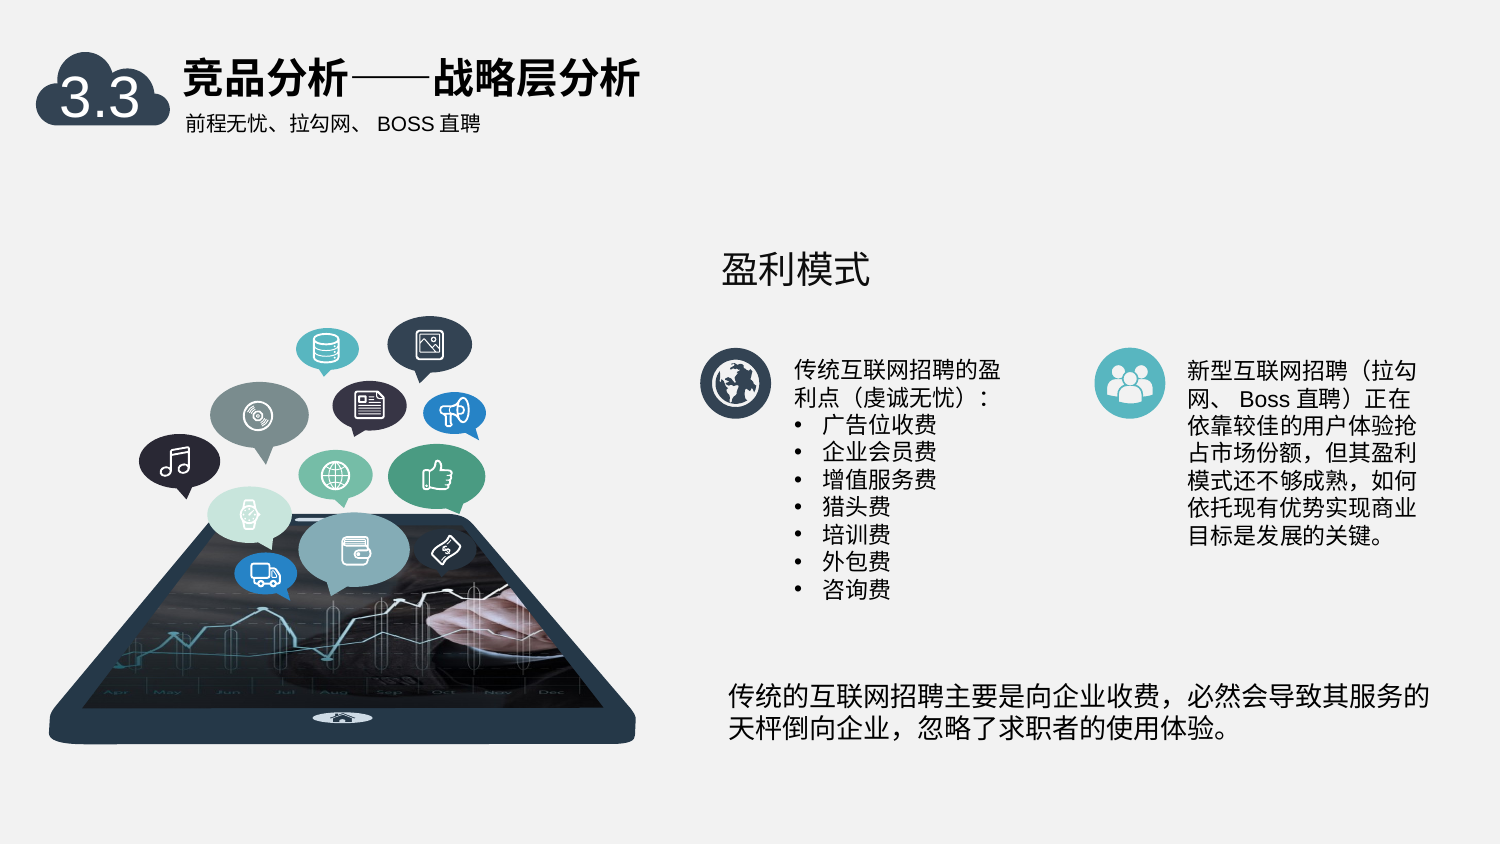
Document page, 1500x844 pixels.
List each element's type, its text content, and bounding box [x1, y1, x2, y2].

text_box 传统的互联网招聘主要是向企业收费，必然会导致其服务的天枰倒向企业，忽略了求职者的使用体验。 [713, 671, 1464, 752]
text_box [35, 51, 170, 138]
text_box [167, 44, 666, 144]
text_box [48, 316, 637, 745]
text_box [700, 347, 1014, 619]
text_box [1094, 347, 1439, 555]
text_box 盈利模式 [713, 233, 977, 296]
